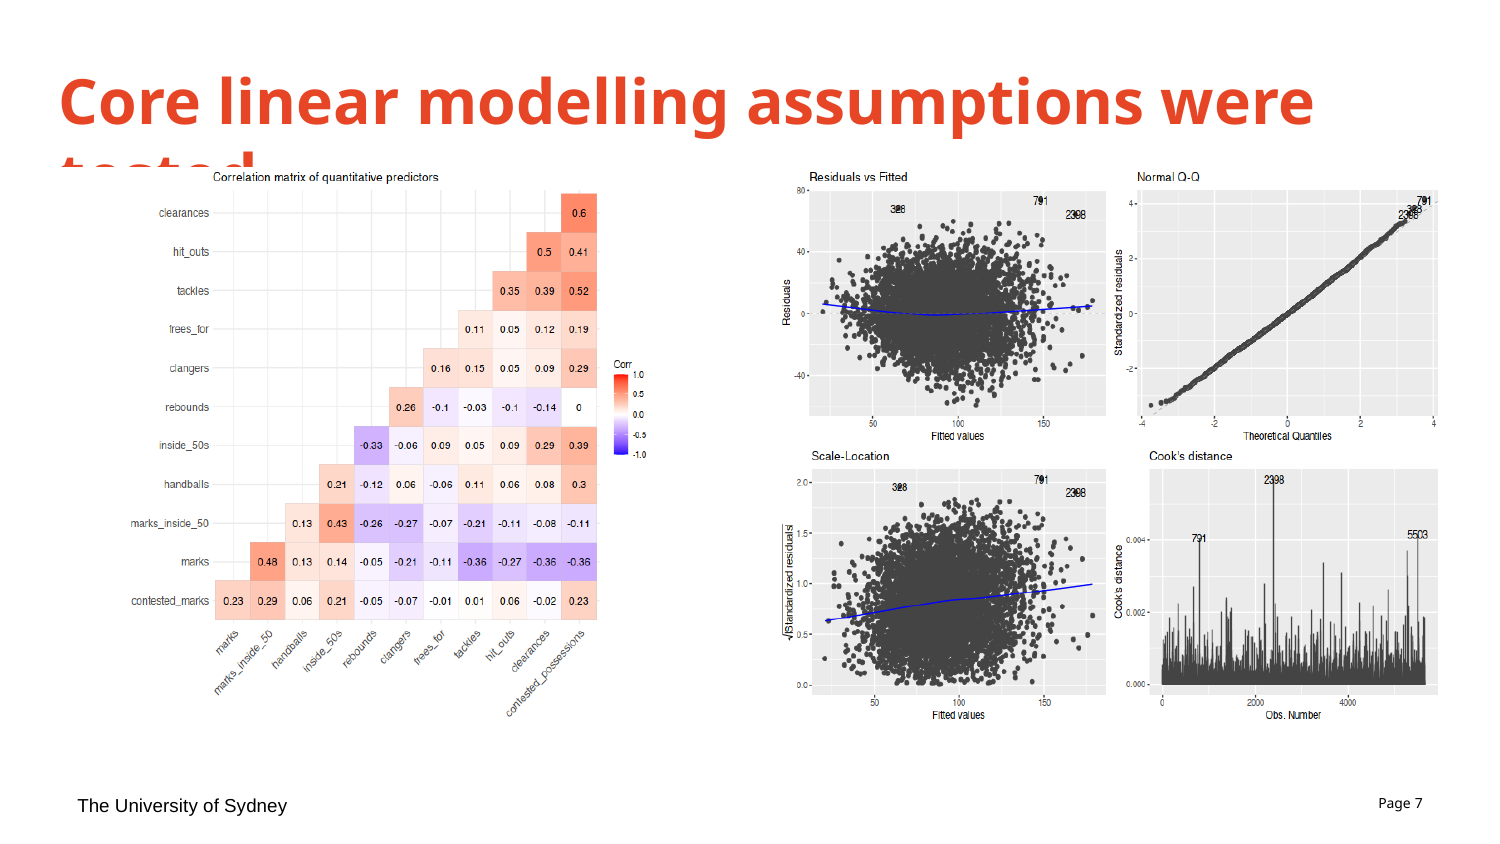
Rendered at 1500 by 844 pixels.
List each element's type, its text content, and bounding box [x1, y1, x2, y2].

title Core linear modelling assumptions were tested [58, 61, 1442, 142]
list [778, 167, 1442, 725]
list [58, 167, 722, 725]
